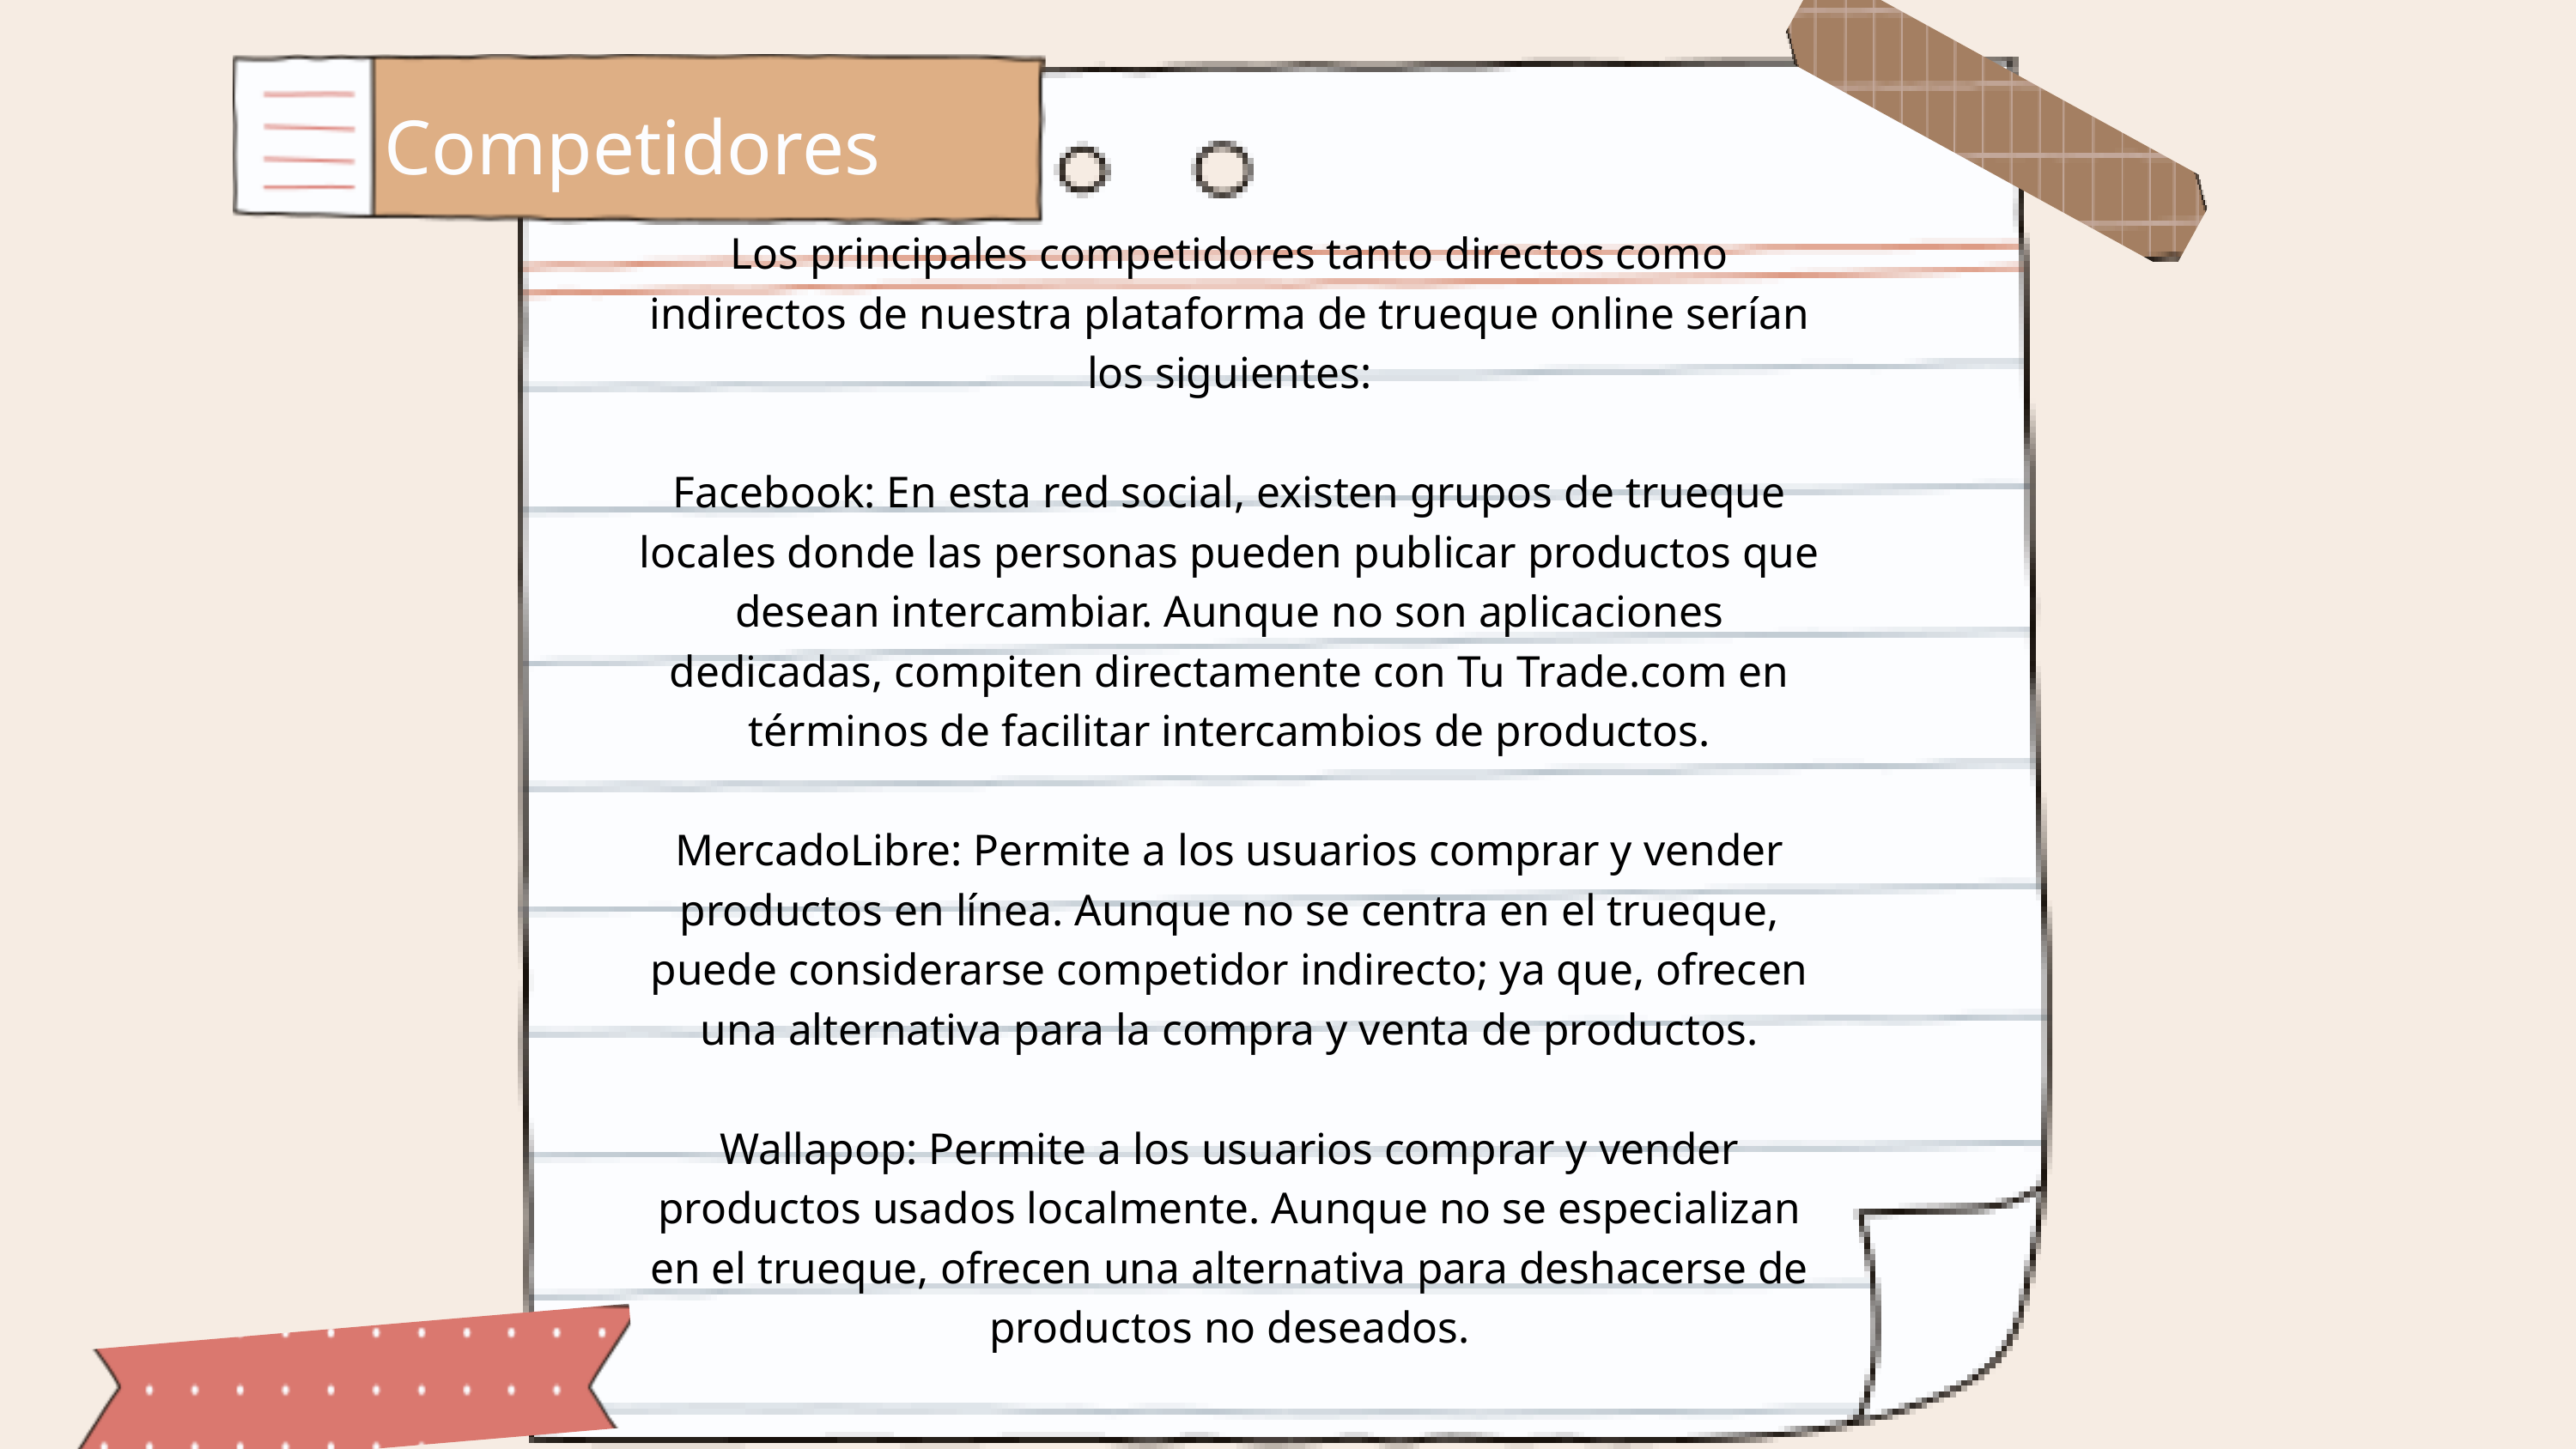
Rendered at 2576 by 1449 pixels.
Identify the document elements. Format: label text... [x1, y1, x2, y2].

text_box [518, 57, 2053, 1449]
text_box Los principales competidores tanto directos como indirectos de nuestra plataforma de trueque online serían los siguientes: Facebook: En esta red social, existen grupos de trueque locales donde las personas pueden publicar productos que desean intercambiar. Aunque no son aplicaciones dedicadas, compiten directamente con Tu Trade.com en términos de facilitar intercambios de productos. MercadoLibre: Permite a los usuarios comprar y vender productos en línea. Aunque no se centra en el trueque, puede considerarse competidor indirecto; ya que, ofrecen una alternativa para la compra y venta de productos. Wallapop: Permite a los usuarios comprar y vender productos usados localmente. Aunque no se especializan en el trueque, ofrecen una alternativa para deshacerse de productos no deseados. [639, 218, 1820, 1412]
text_box [66, 1303, 640, 1449]
text_box [233, 54, 1046, 225]
text_box Competidores [384, 84, 1433, 190]
text_box [1773, 0, 2221, 273]
